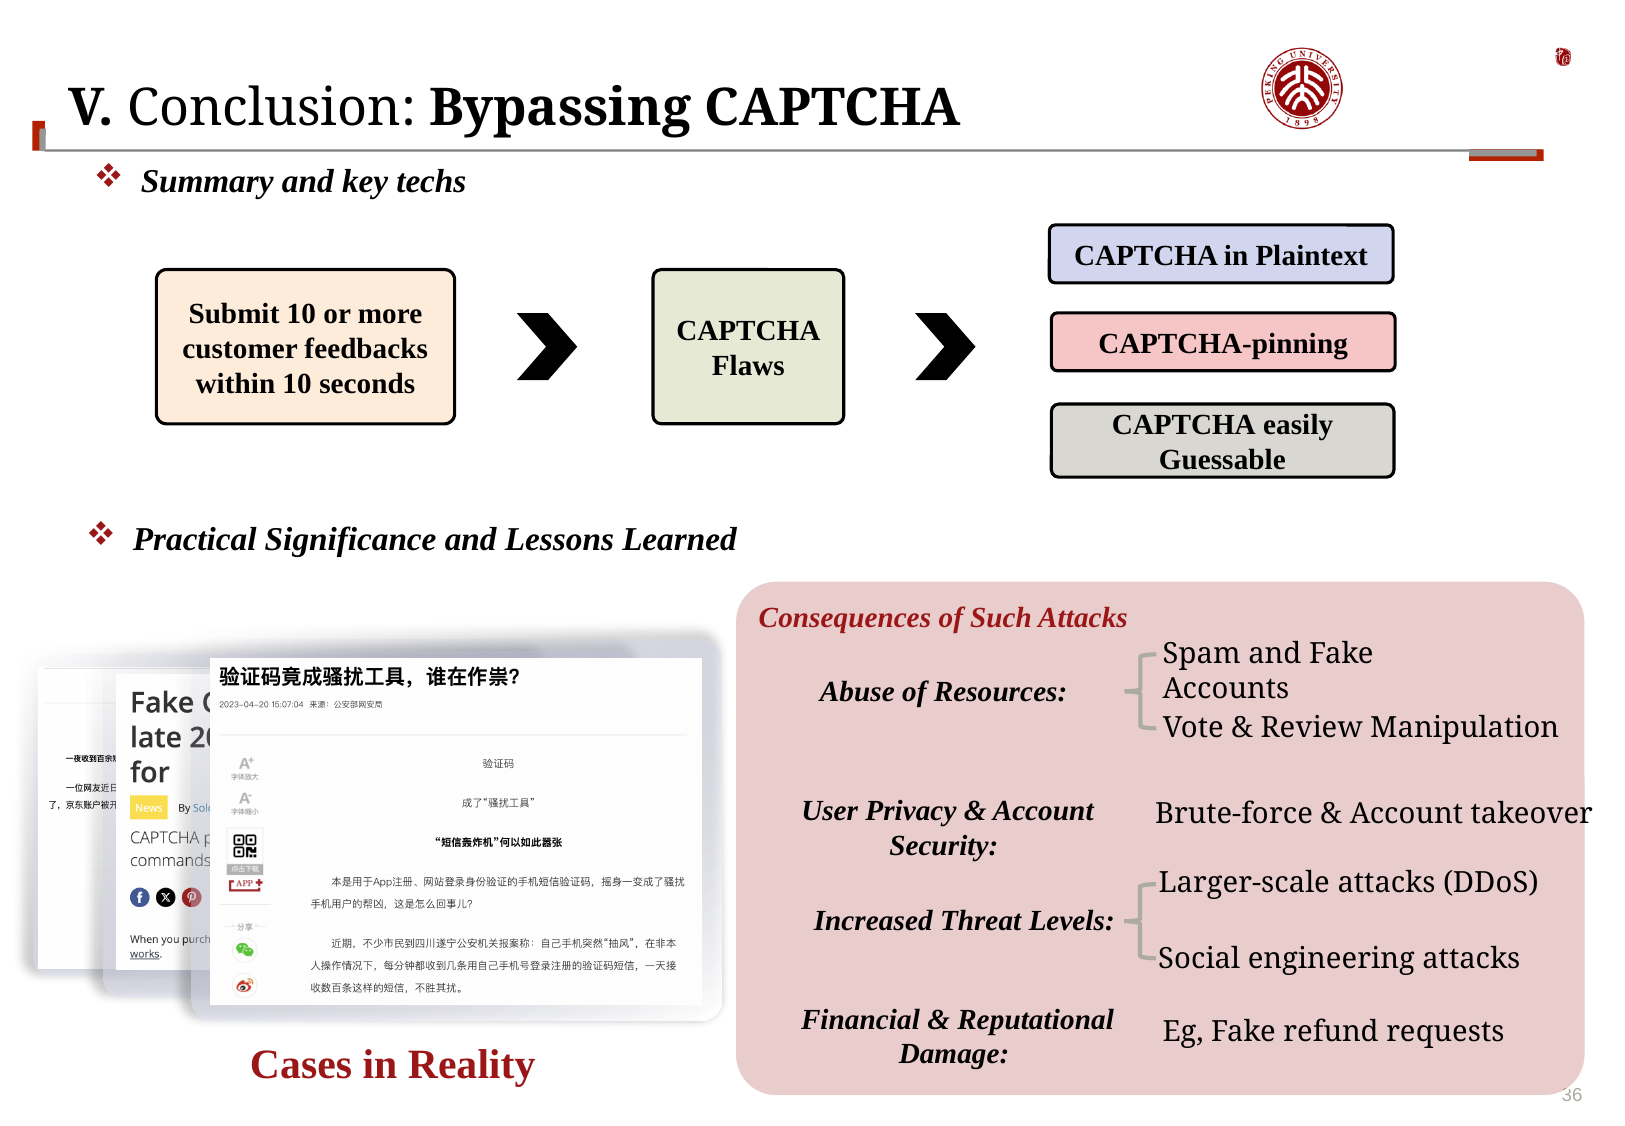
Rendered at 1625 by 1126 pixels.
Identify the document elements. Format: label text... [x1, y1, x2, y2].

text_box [33, 654, 98, 977]
text_box Summary and key techs [47, 152, 860, 207]
title V. Conclusion: Bypassing CAPTCHA [67, 60, 1256, 150]
text_box Practical Significance and Lessons Learned [39, 510, 853, 565]
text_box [734, 580, 1625, 1097]
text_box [191, 639, 722, 1022]
picture [1259, 31, 1581, 141]
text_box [102, 650, 186, 998]
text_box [156, 224, 1396, 478]
text_box Cases in Reality [22, 1034, 729, 1095]
